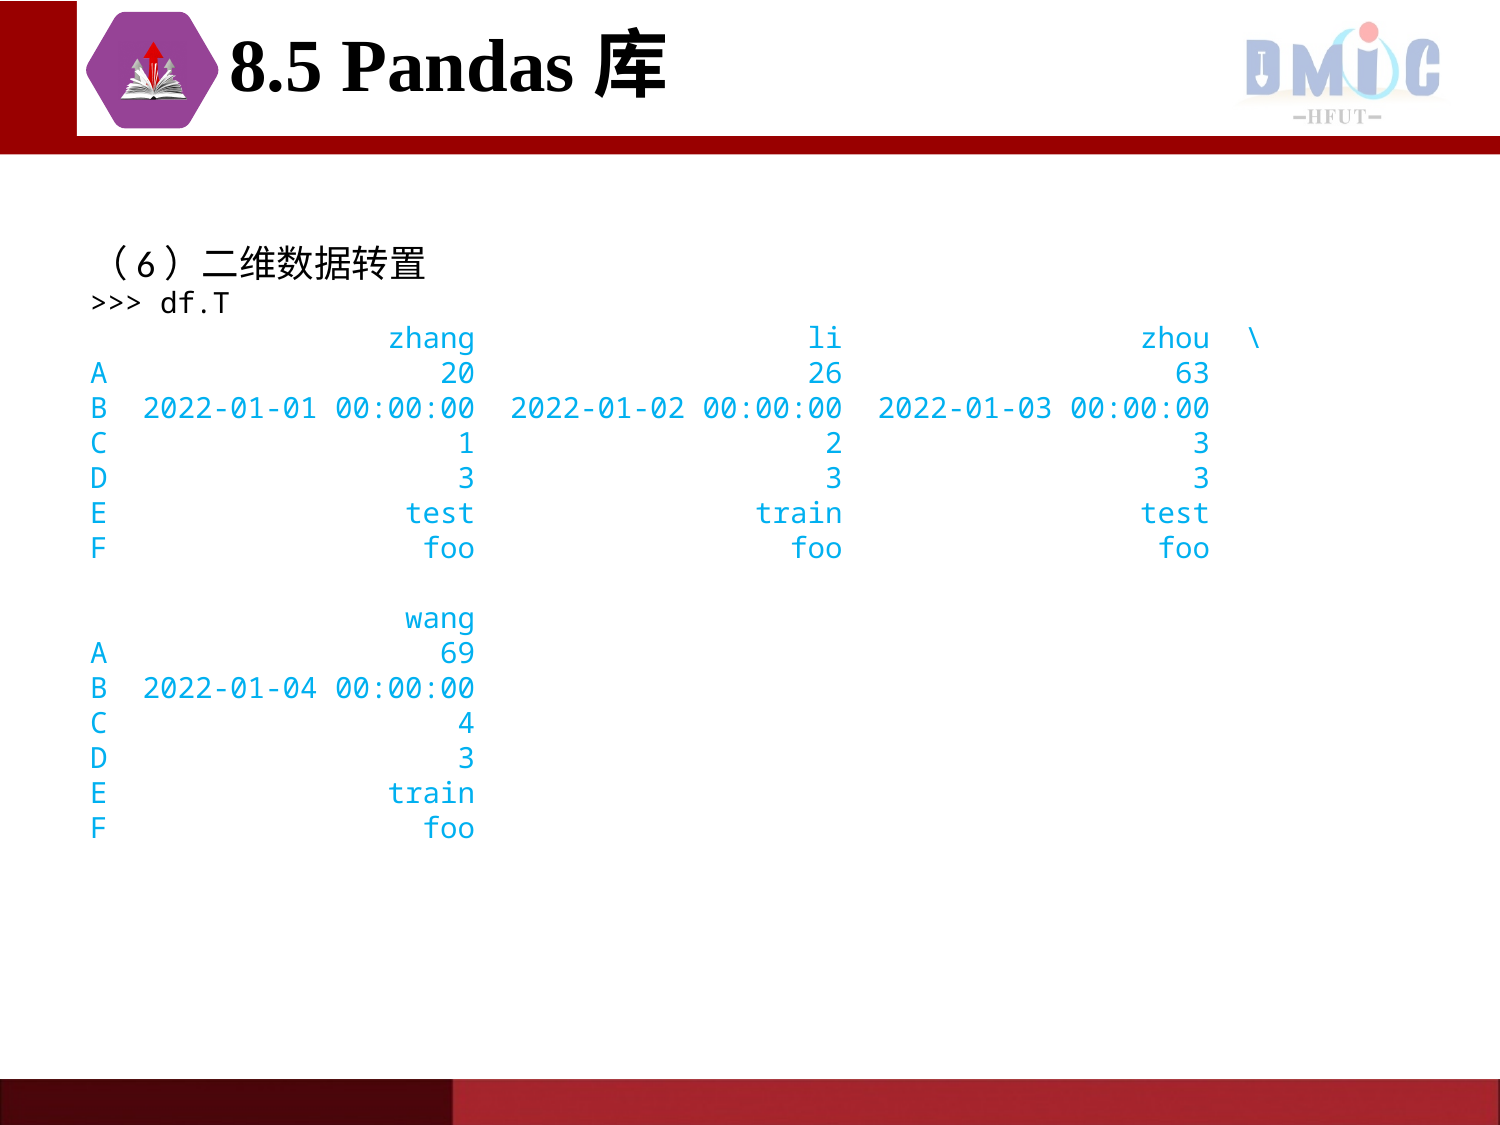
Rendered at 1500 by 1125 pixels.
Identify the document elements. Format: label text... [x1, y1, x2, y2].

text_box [0, 8, 1046, 129]
picture [0, 1079, 1500, 1125]
list （6）二维数据转置 >>> df.T zhang li zhou \ A 20 26 63 B 2022-01-01 00:00:00 2022-01-02 00:00:00 2022-01-03 00:00:00 C 1 2 3 D 3 3 3 E test train test F foo foo foo wang A 69 B 2022-01-04 00:00:00 C 4 D 3 E train F foo [74, 231, 1426, 1000]
